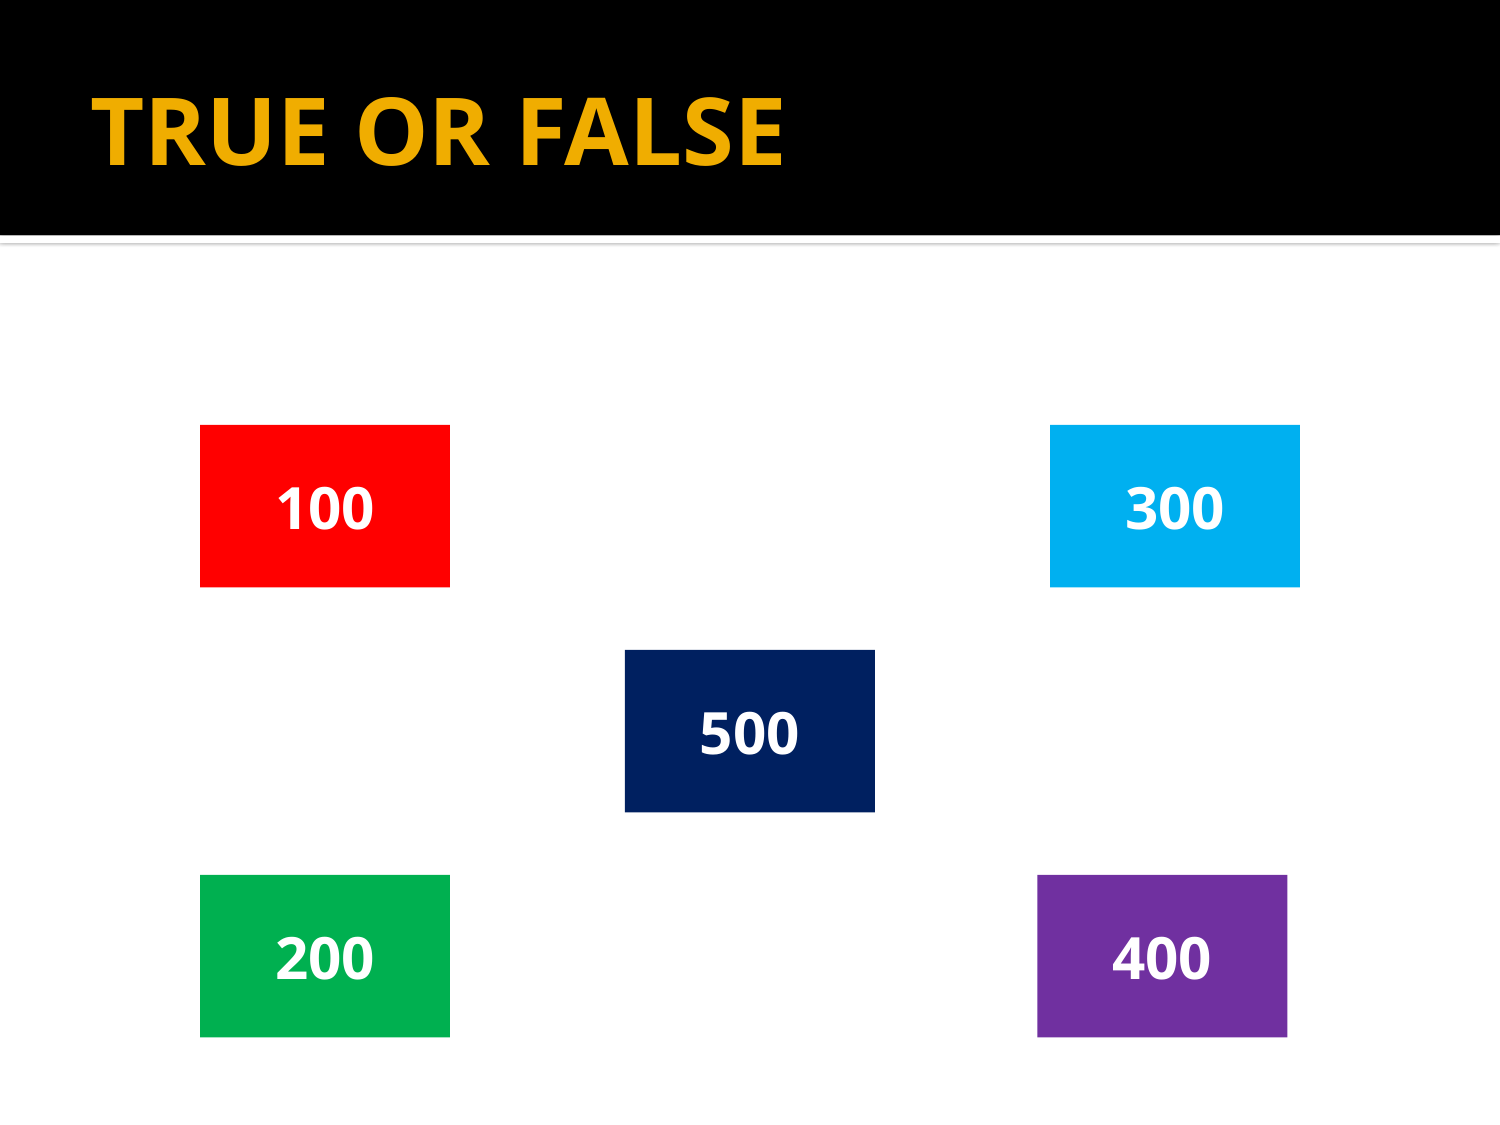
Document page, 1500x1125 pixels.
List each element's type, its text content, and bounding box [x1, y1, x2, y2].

text_box 100 [196, 421, 454, 591]
text_box 200 [196, 871, 454, 1041]
text_box 400 [1034, 871, 1291, 1041]
title TRUE OR FALSE [75, 25, 1425, 231]
text_box 300 [1046, 421, 1304, 591]
text_box 500 [621, 646, 879, 816]
